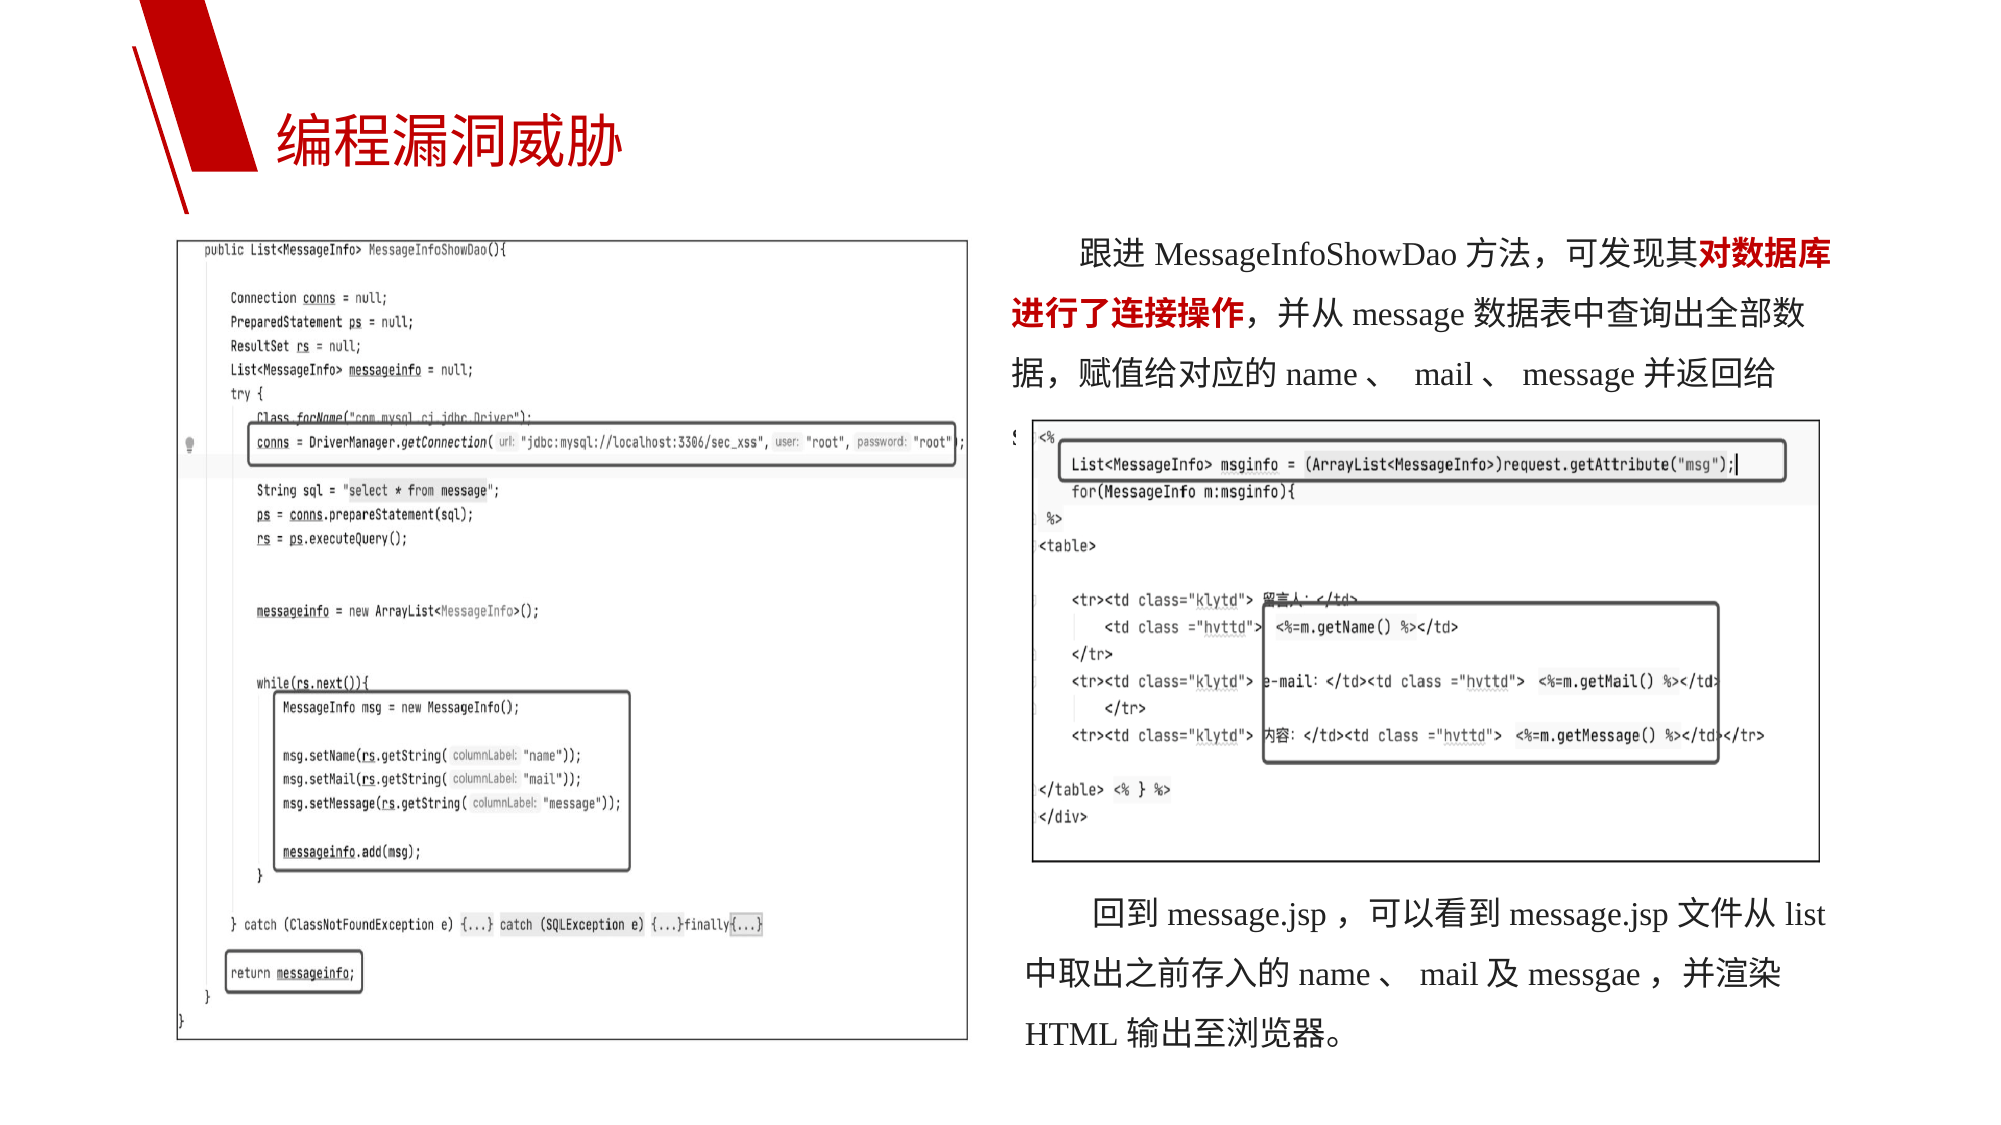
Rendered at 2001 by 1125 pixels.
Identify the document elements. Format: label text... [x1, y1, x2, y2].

picture [1016, 409, 1832, 868]
text_box 回到message.jsp，可以看到message.jsp文件从list中取出之前存入的name、mail及messgae，并渲染HTML输出至浏览器。 [1010, 865, 1864, 1060]
text_box 编程漏洞威胁 [260, 96, 640, 182]
picture [169, 237, 976, 1043]
text_box 跟进MessageInfoShowDao方法，可发现其对数据库进行了连接操作，并从message数据表中查询出全部数据，赋值给对应的name、 mail、message并返回给servlet层。 [997, 204, 1851, 460]
